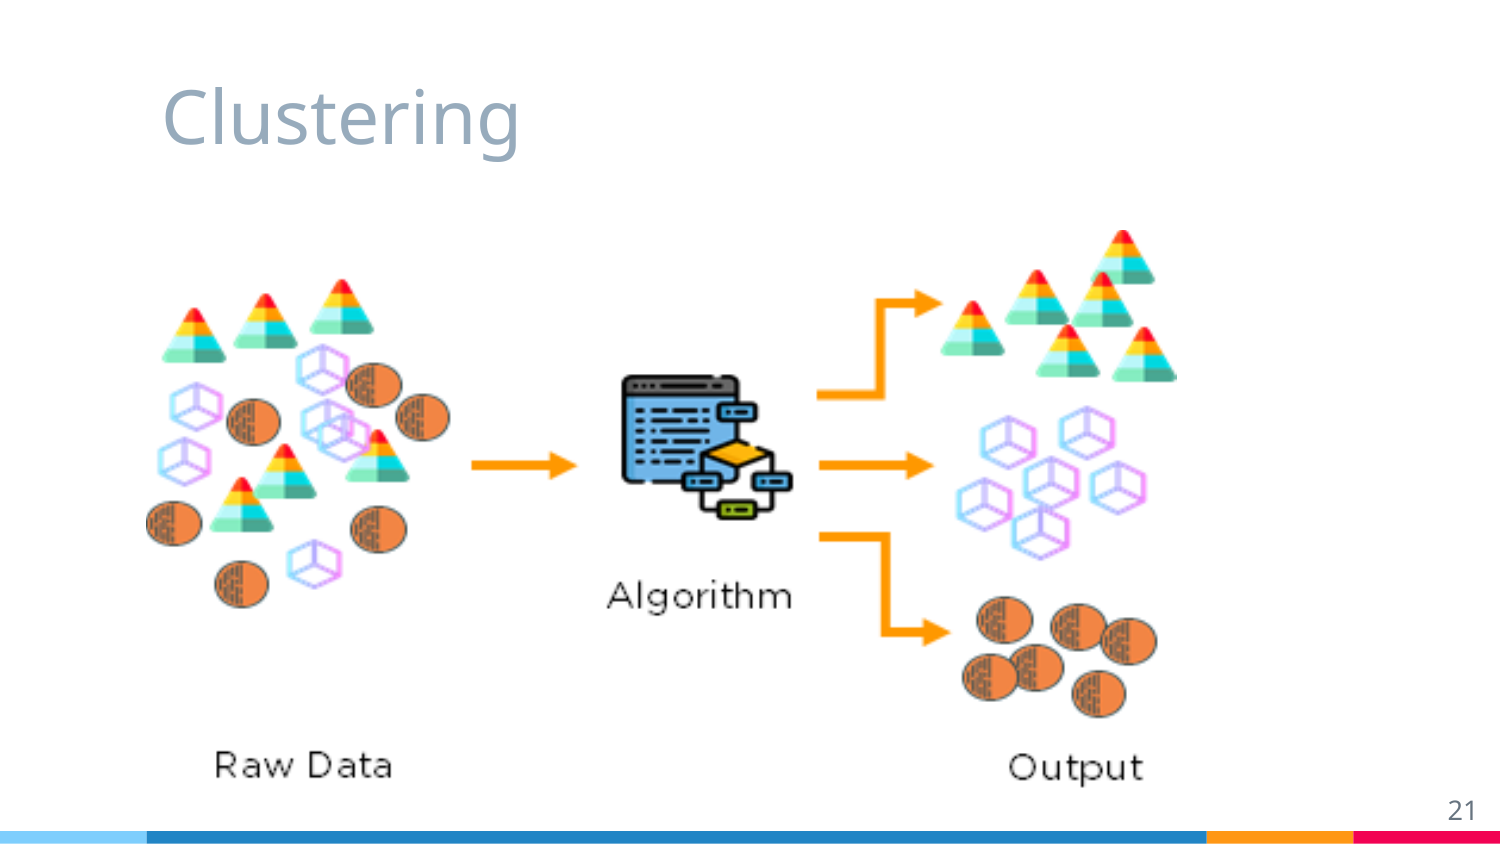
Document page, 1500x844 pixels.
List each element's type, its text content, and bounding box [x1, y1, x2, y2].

title Clustering [146, 33, 1207, 175]
slide_number ‹#› [1403, 779, 1494, 844]
picture [146, 230, 1177, 814]
